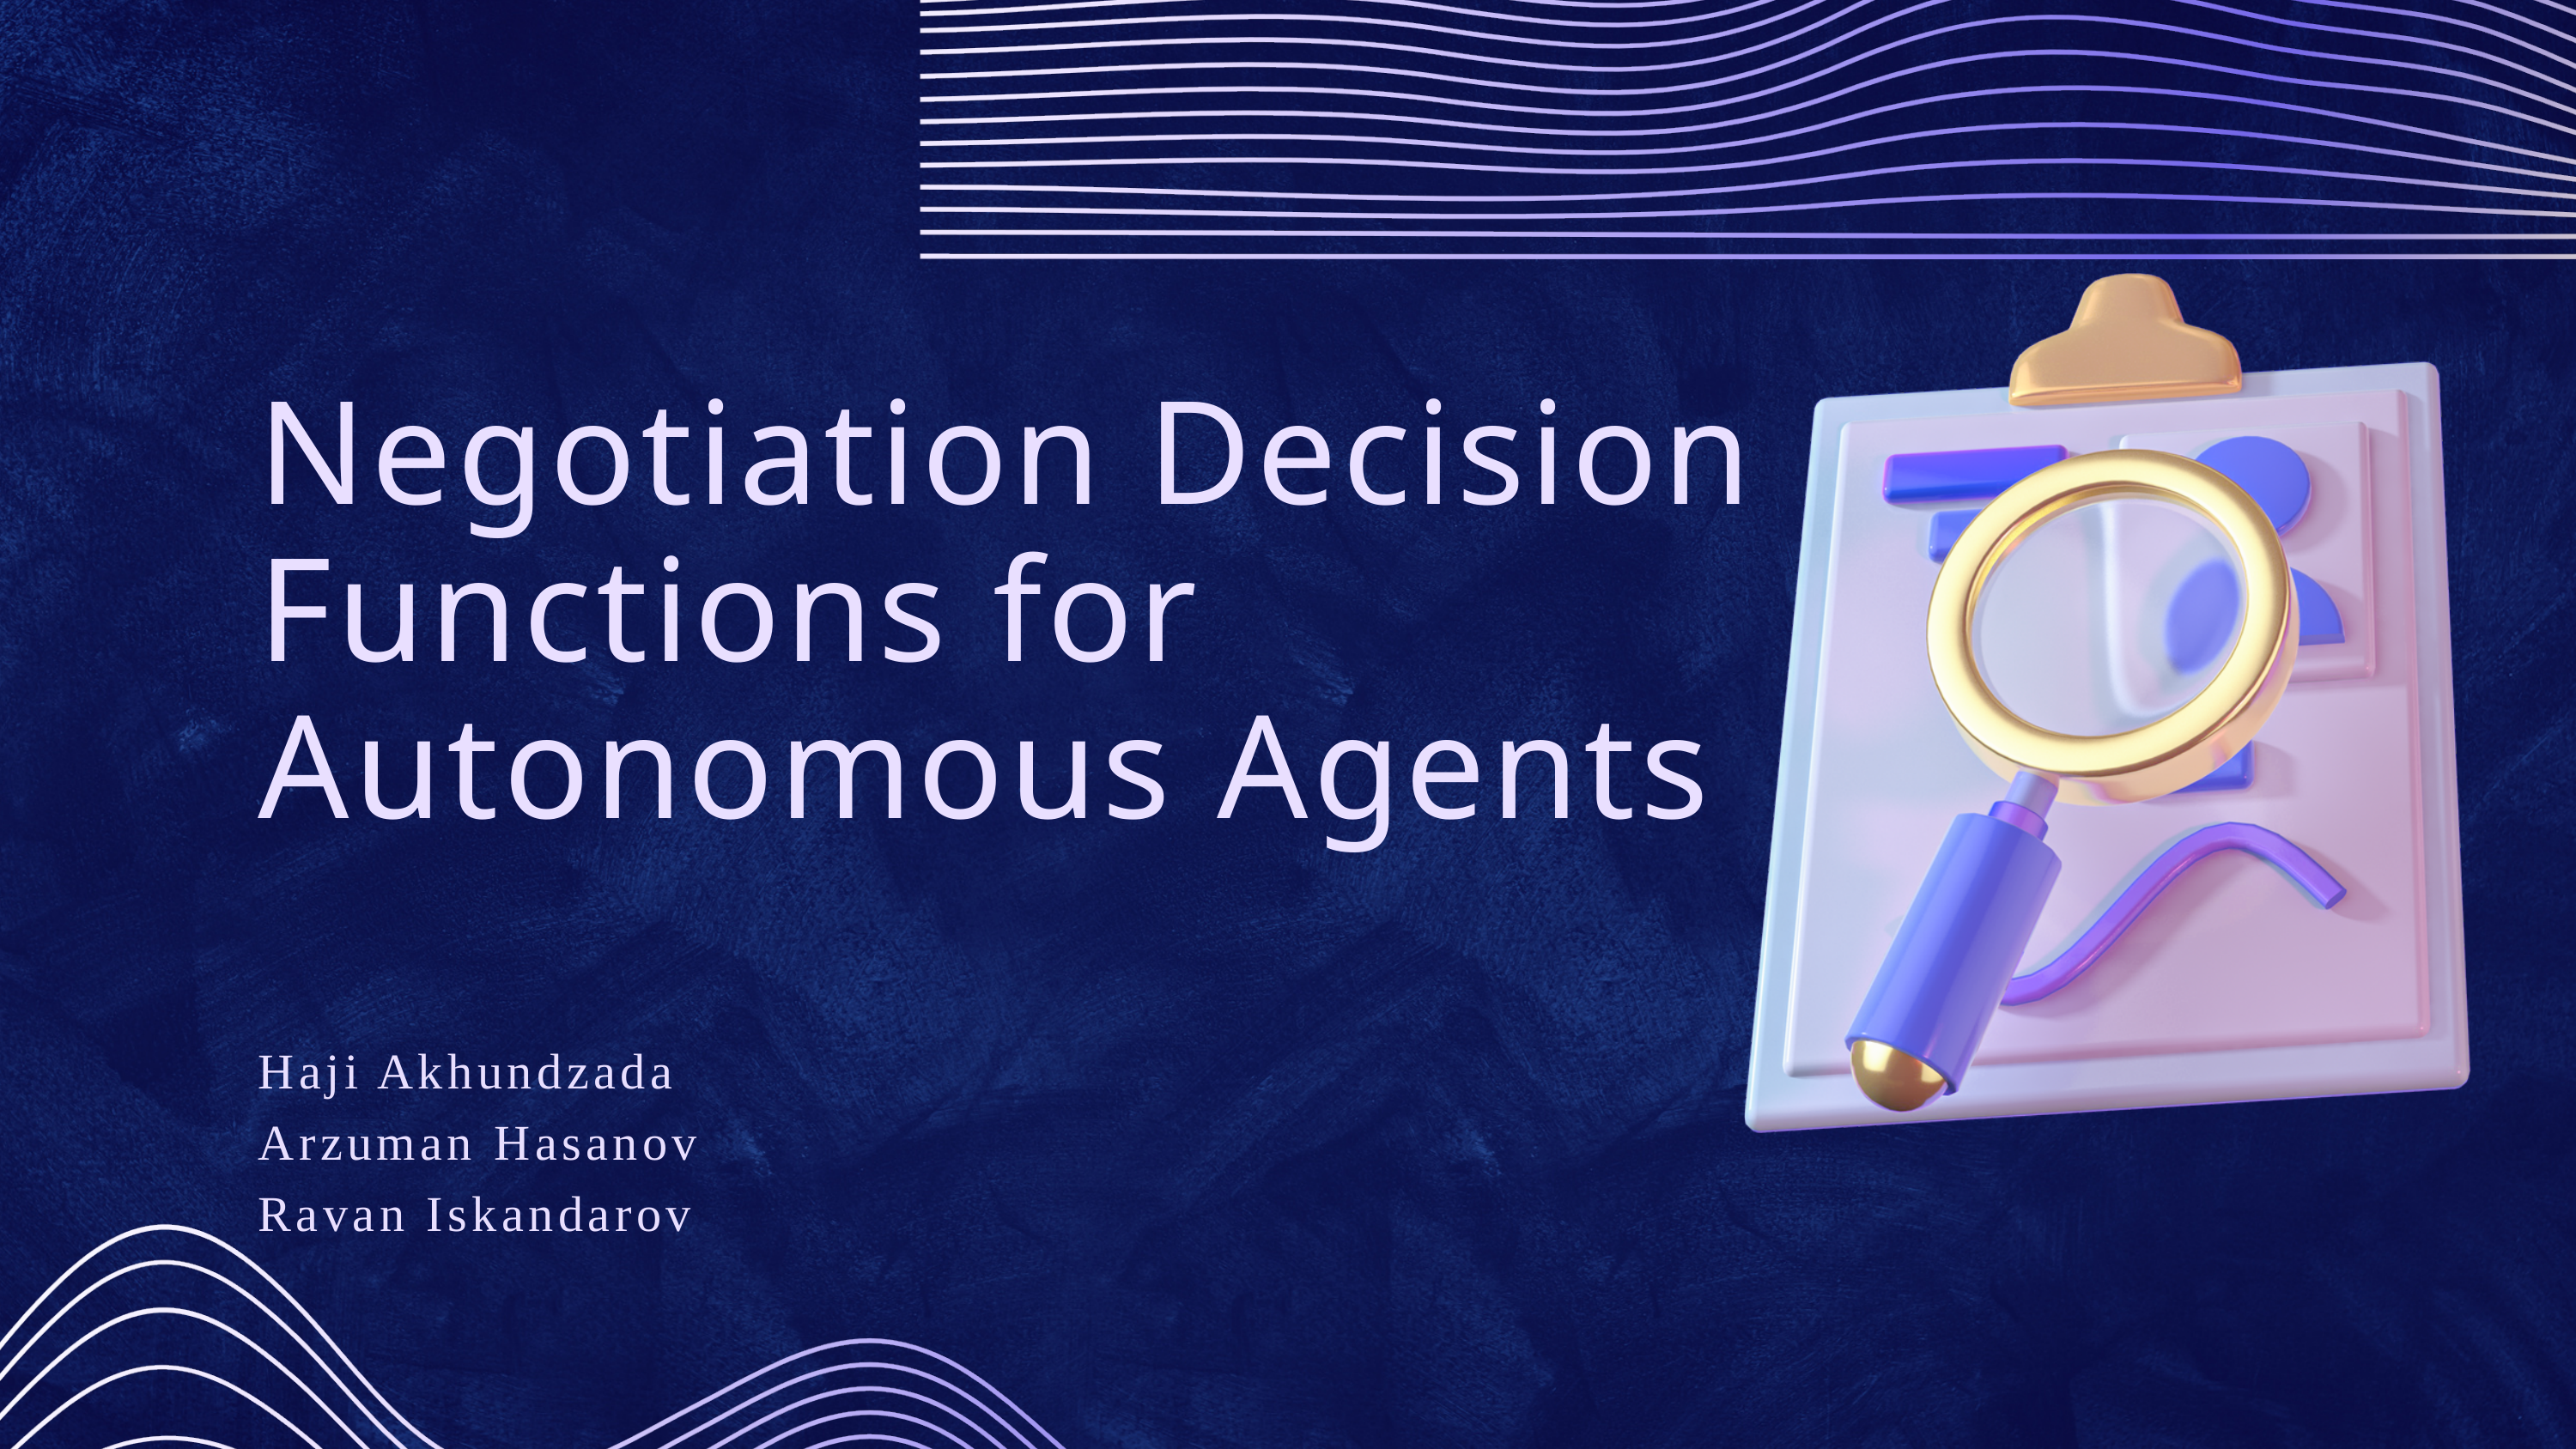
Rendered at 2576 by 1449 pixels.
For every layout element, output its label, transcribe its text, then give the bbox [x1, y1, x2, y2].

text_box [0, 1191, 1583, 1449]
text_box Haji Akhundzada Arzuman Hasanov Ravan Iskandarov [258, 1027, 1975, 1242]
text_box [918, 0, 2576, 259]
text_box Negotiation Decision Functions for Autonomous Agents [258, 376, 1837, 848]
text_box [0, 0, 2576, 1449]
text_box [1744, 273, 2471, 1133]
